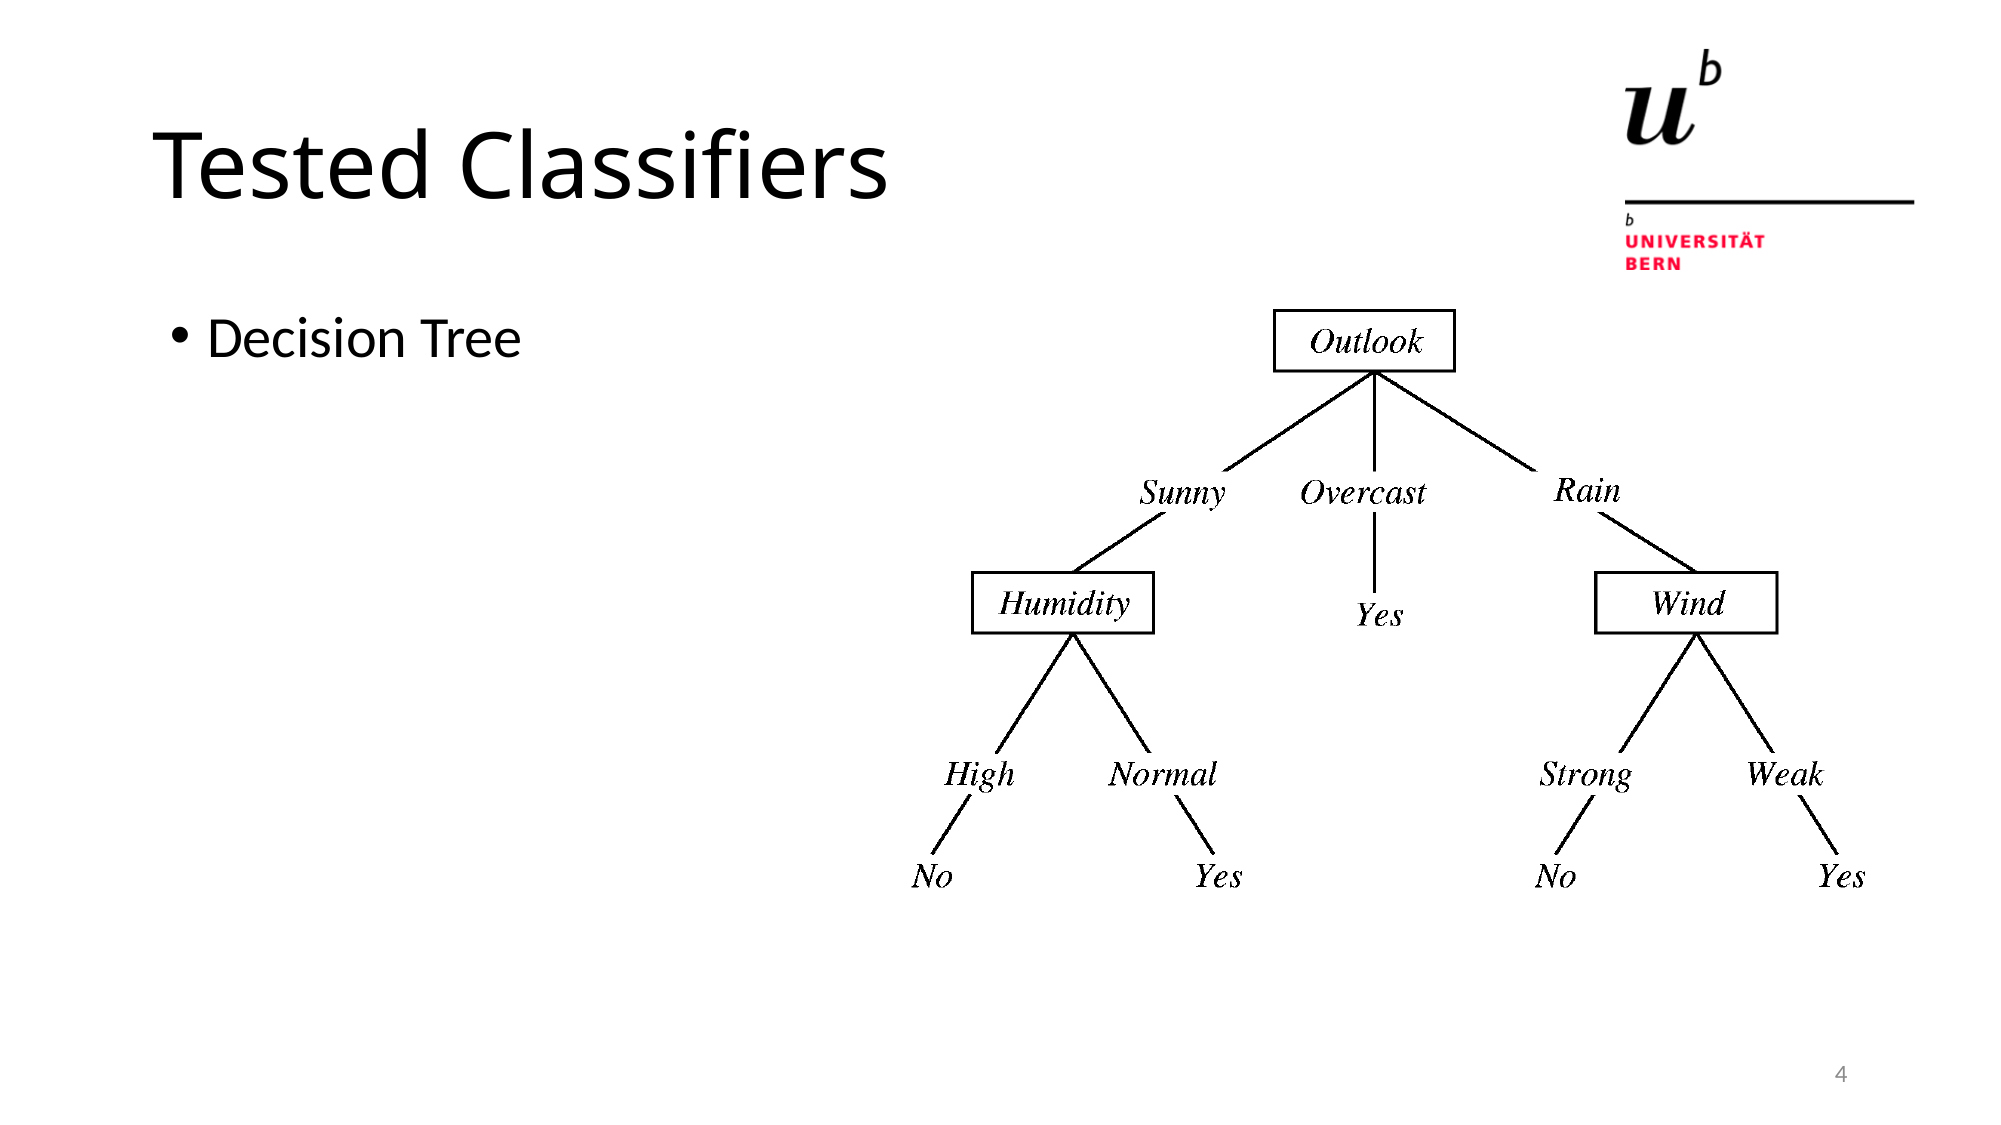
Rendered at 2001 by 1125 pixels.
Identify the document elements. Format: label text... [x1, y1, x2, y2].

list Decision Tree [154, 299, 1880, 1014]
picture [1625, 0, 2000, 270]
title Tested Classifiers [137, 59, 1863, 278]
picture [905, 289, 1880, 905]
slide_number 4 [1412, 1042, 1863, 1103]
